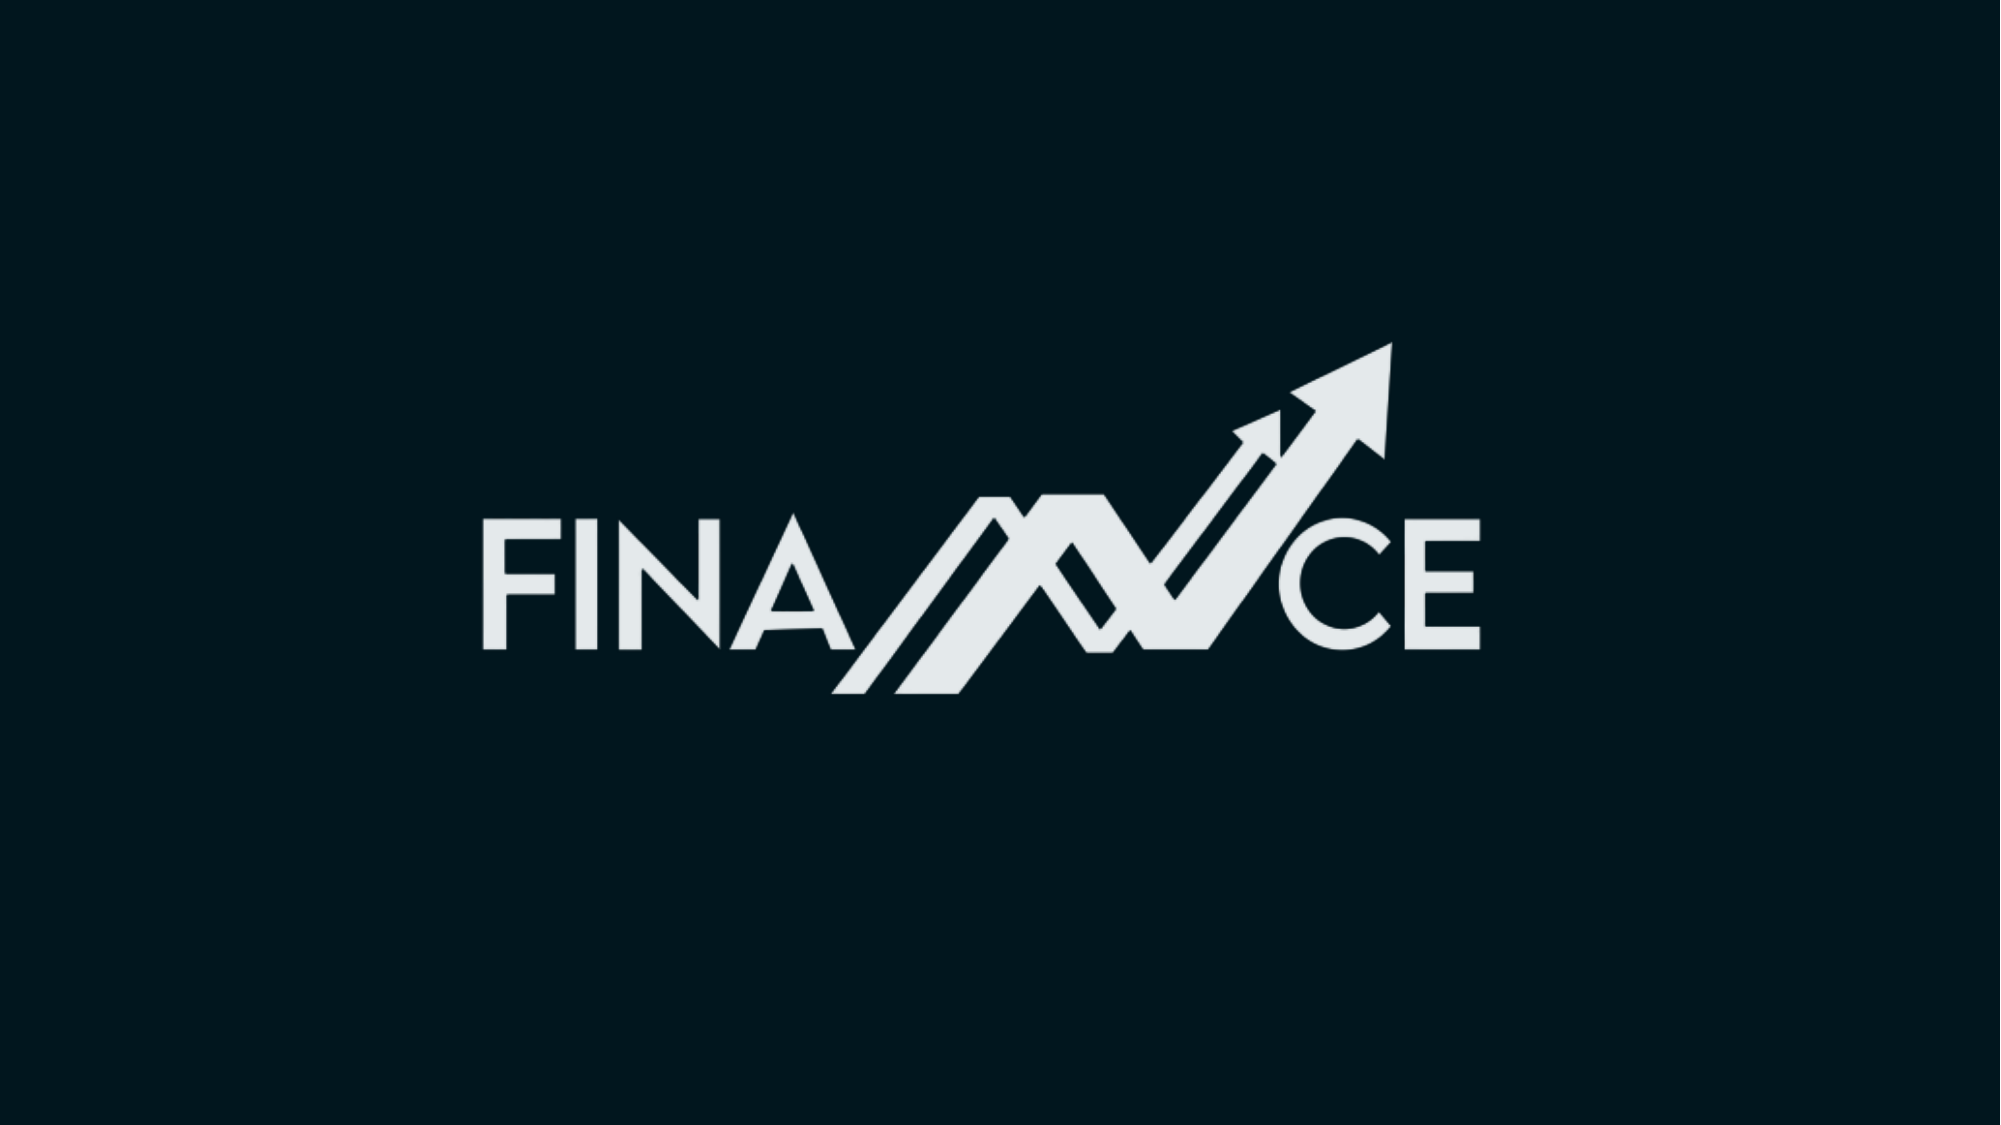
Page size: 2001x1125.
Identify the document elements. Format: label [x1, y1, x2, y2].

picture [180, 257, 1784, 840]
